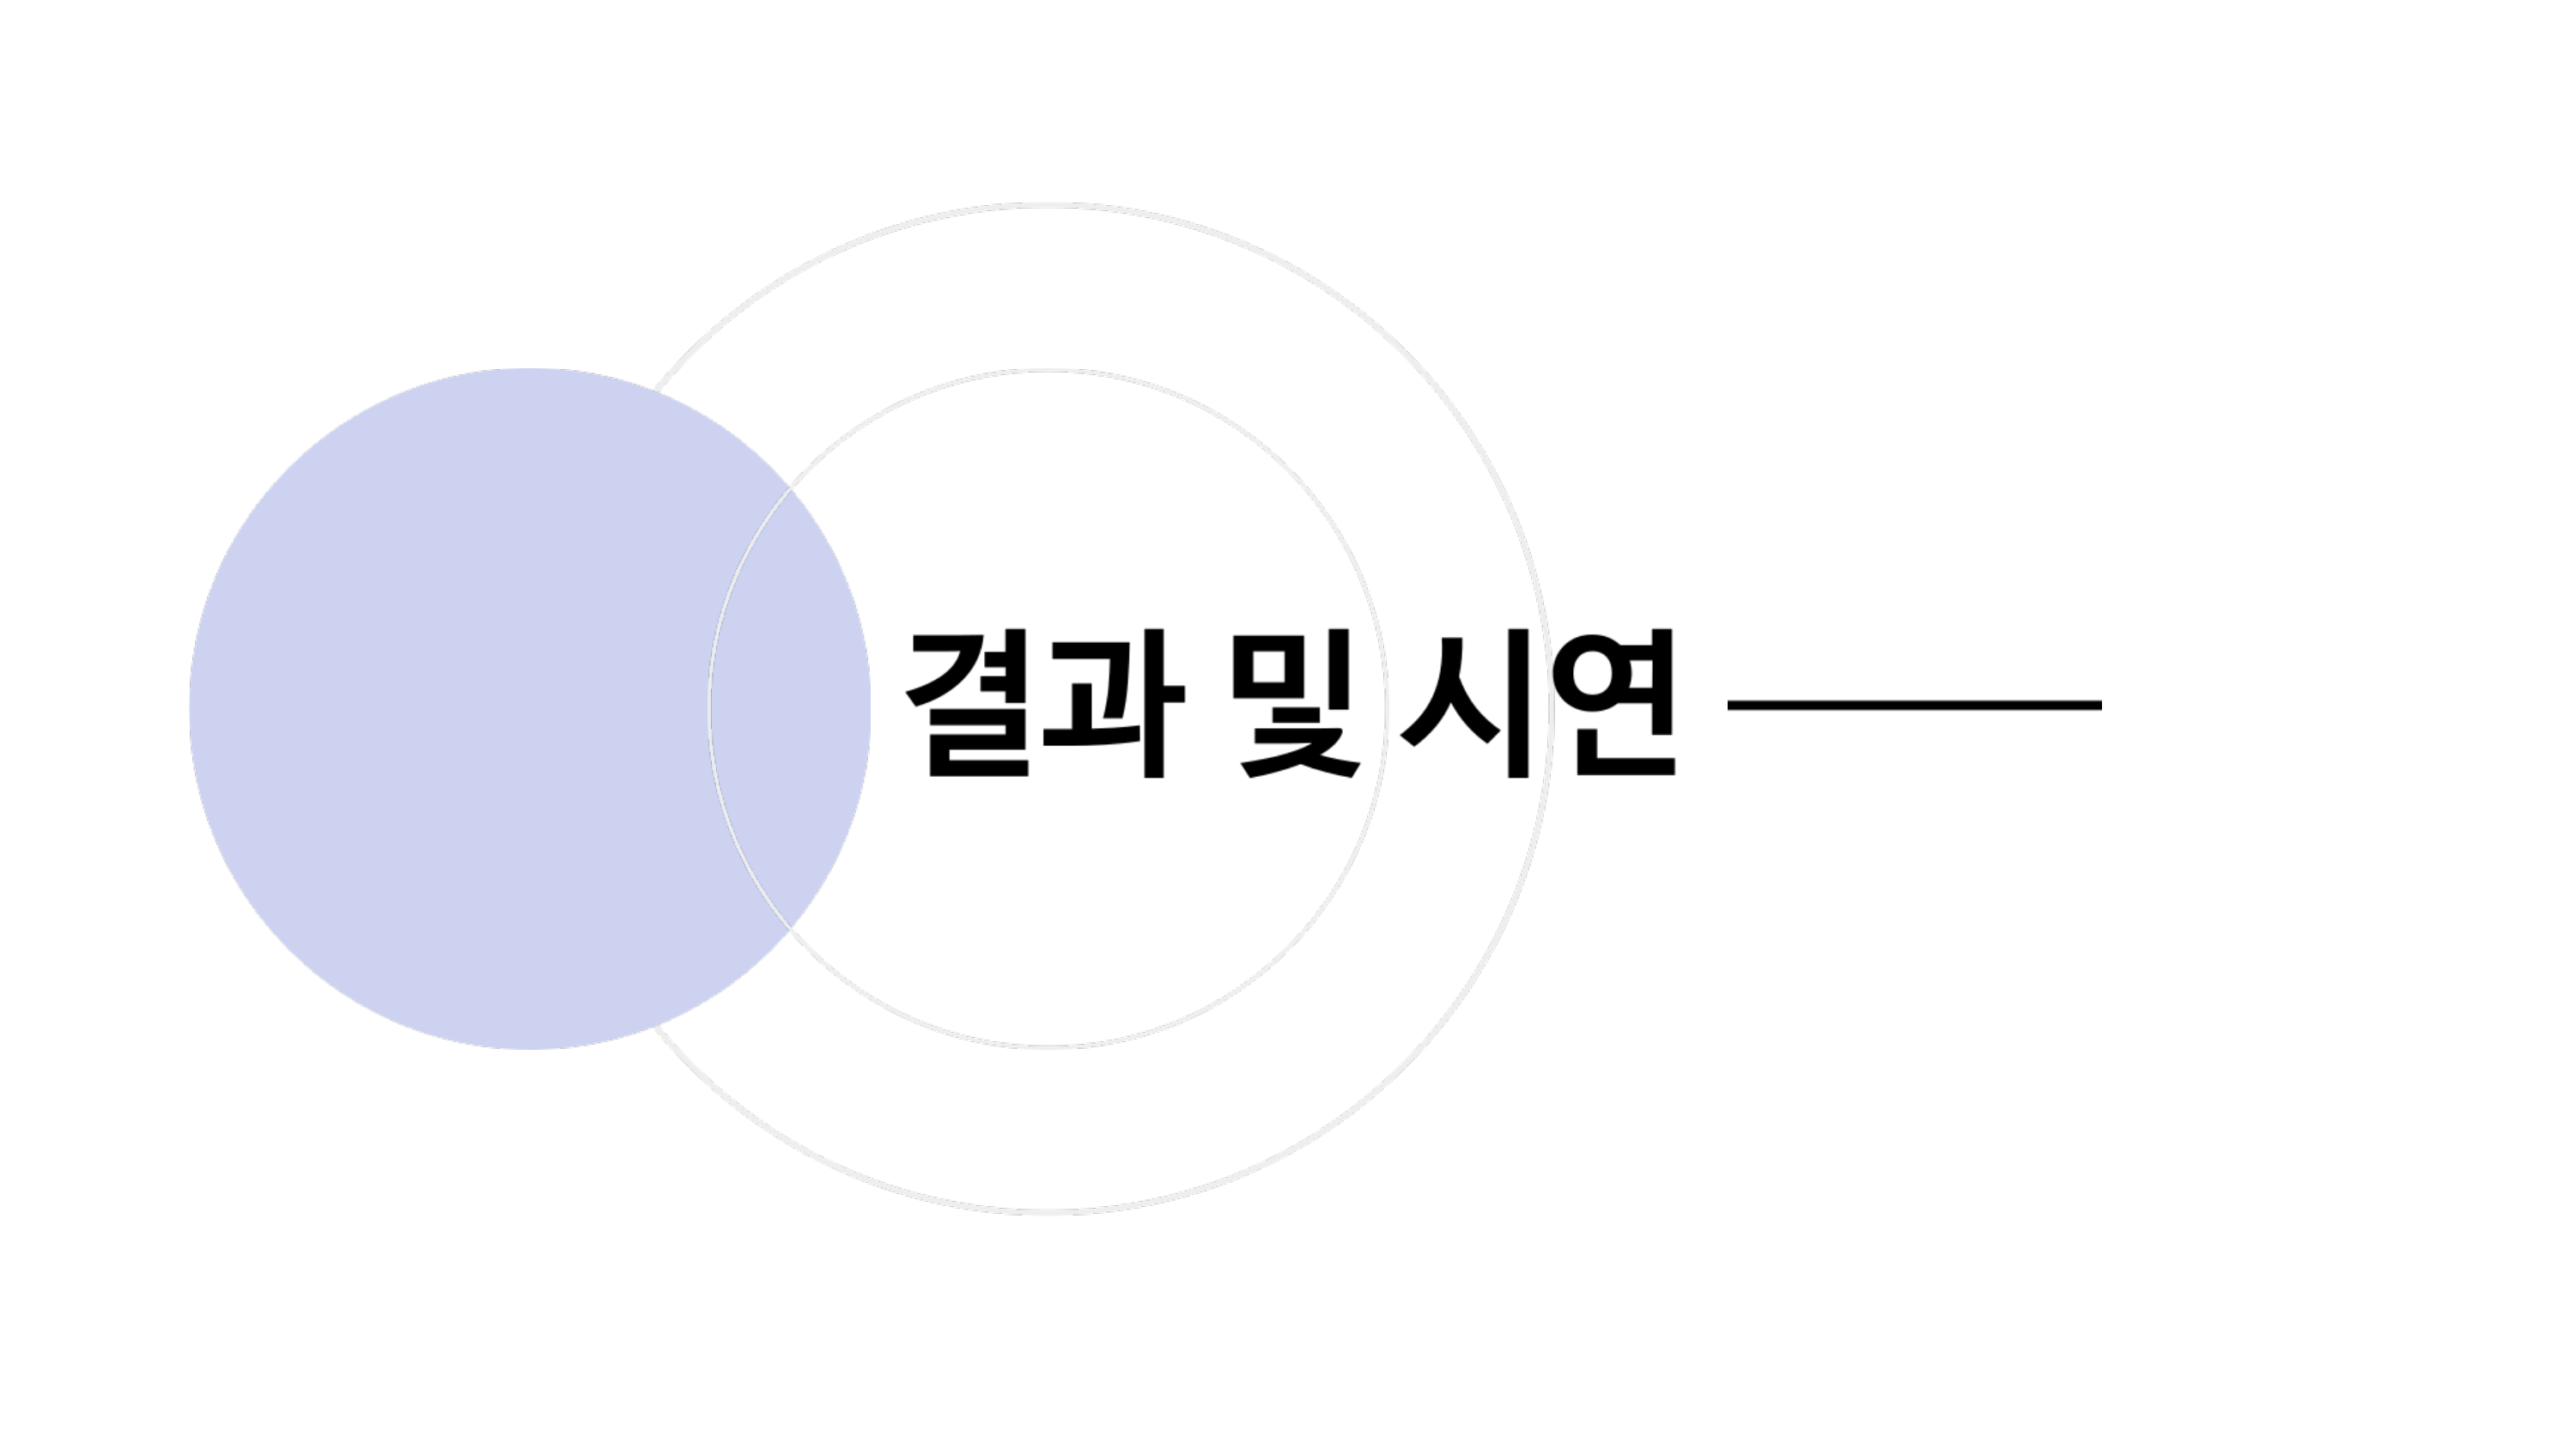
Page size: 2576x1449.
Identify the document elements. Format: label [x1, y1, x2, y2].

text_box [540, 871, 1556, 1217]
text_box [1728, 687, 2102, 724]
picture [873, 548, 1763, 865]
text_box [708, 368, 1389, 1050]
text_box [540, 202, 1556, 547]
text_box [188, 368, 706, 1050]
